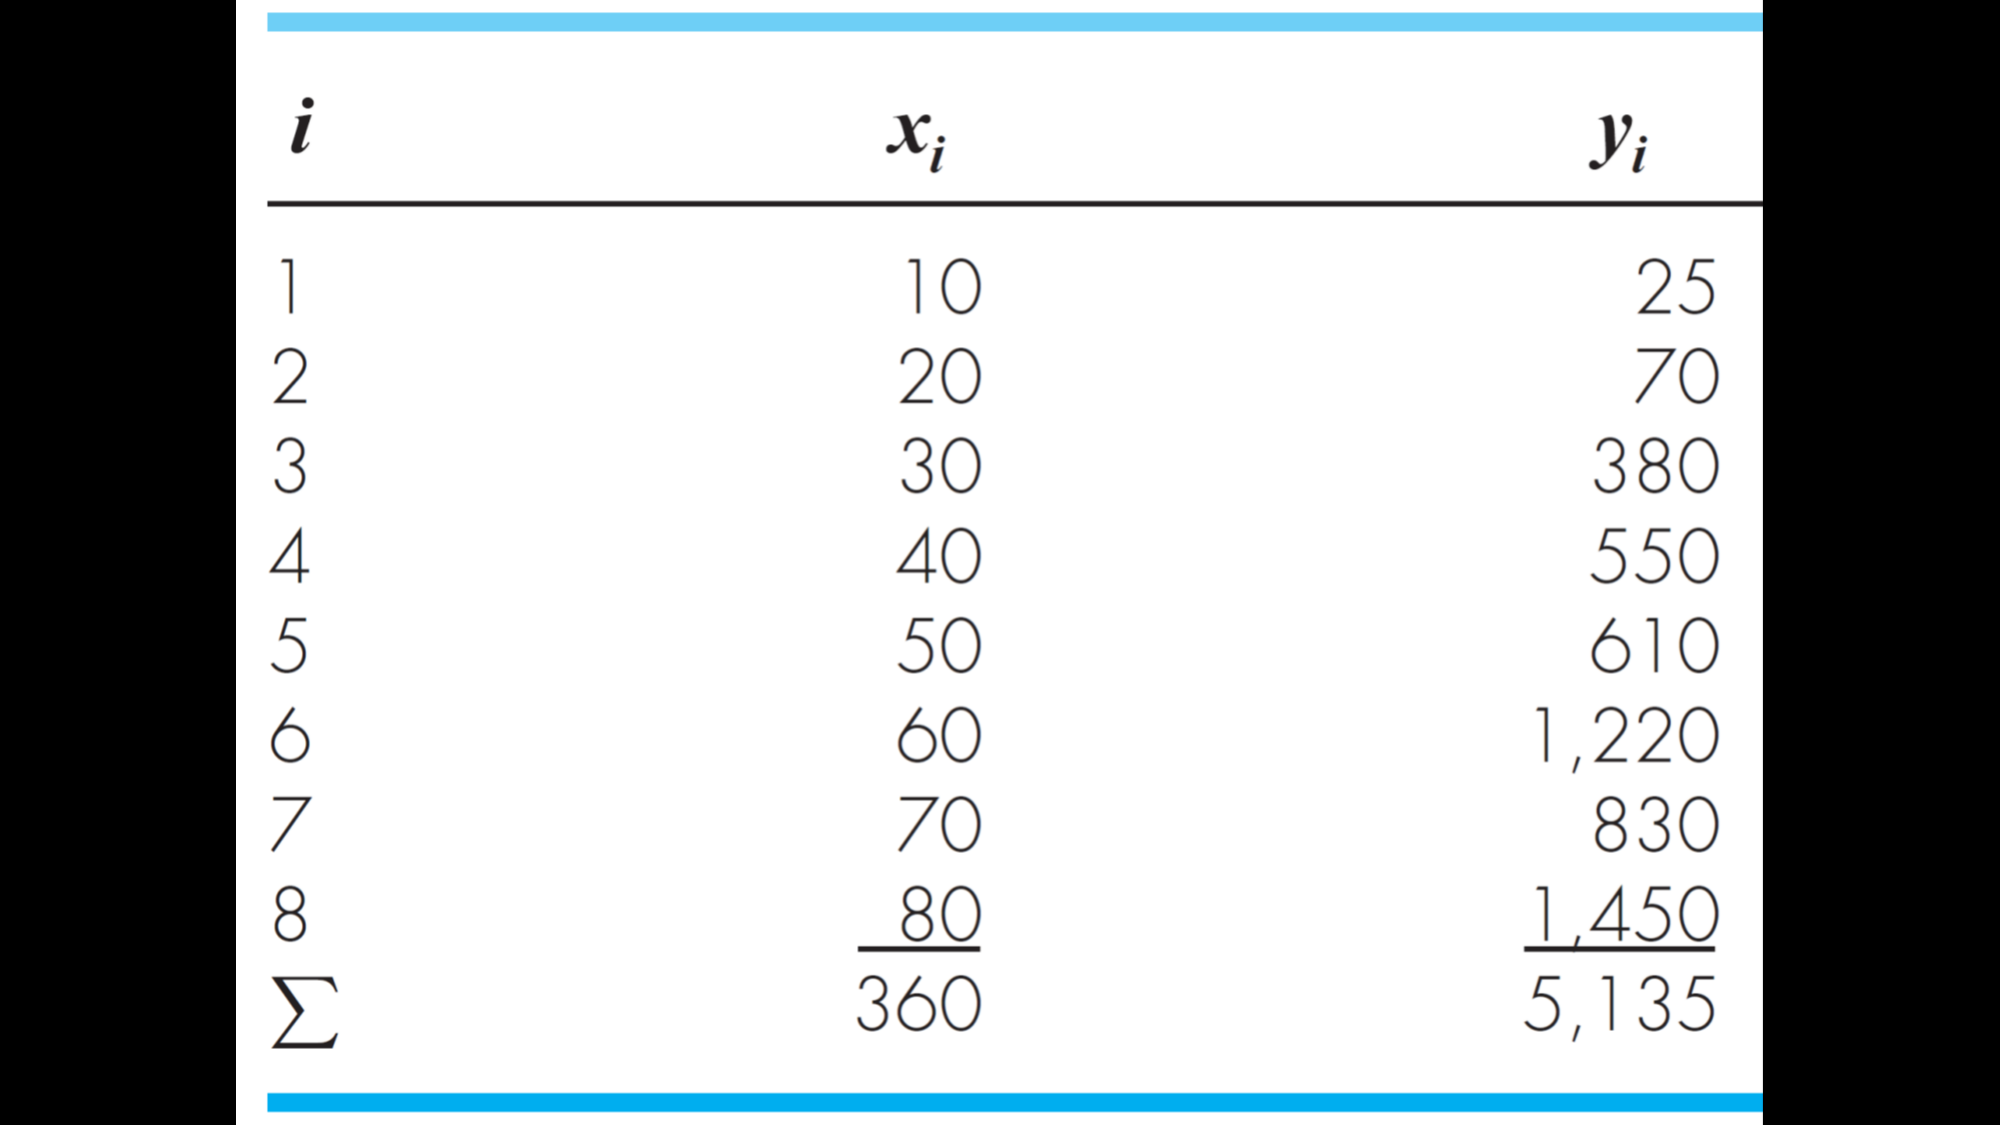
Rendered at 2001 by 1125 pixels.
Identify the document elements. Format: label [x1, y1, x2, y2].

picture [236, 0, 1763, 1125]
